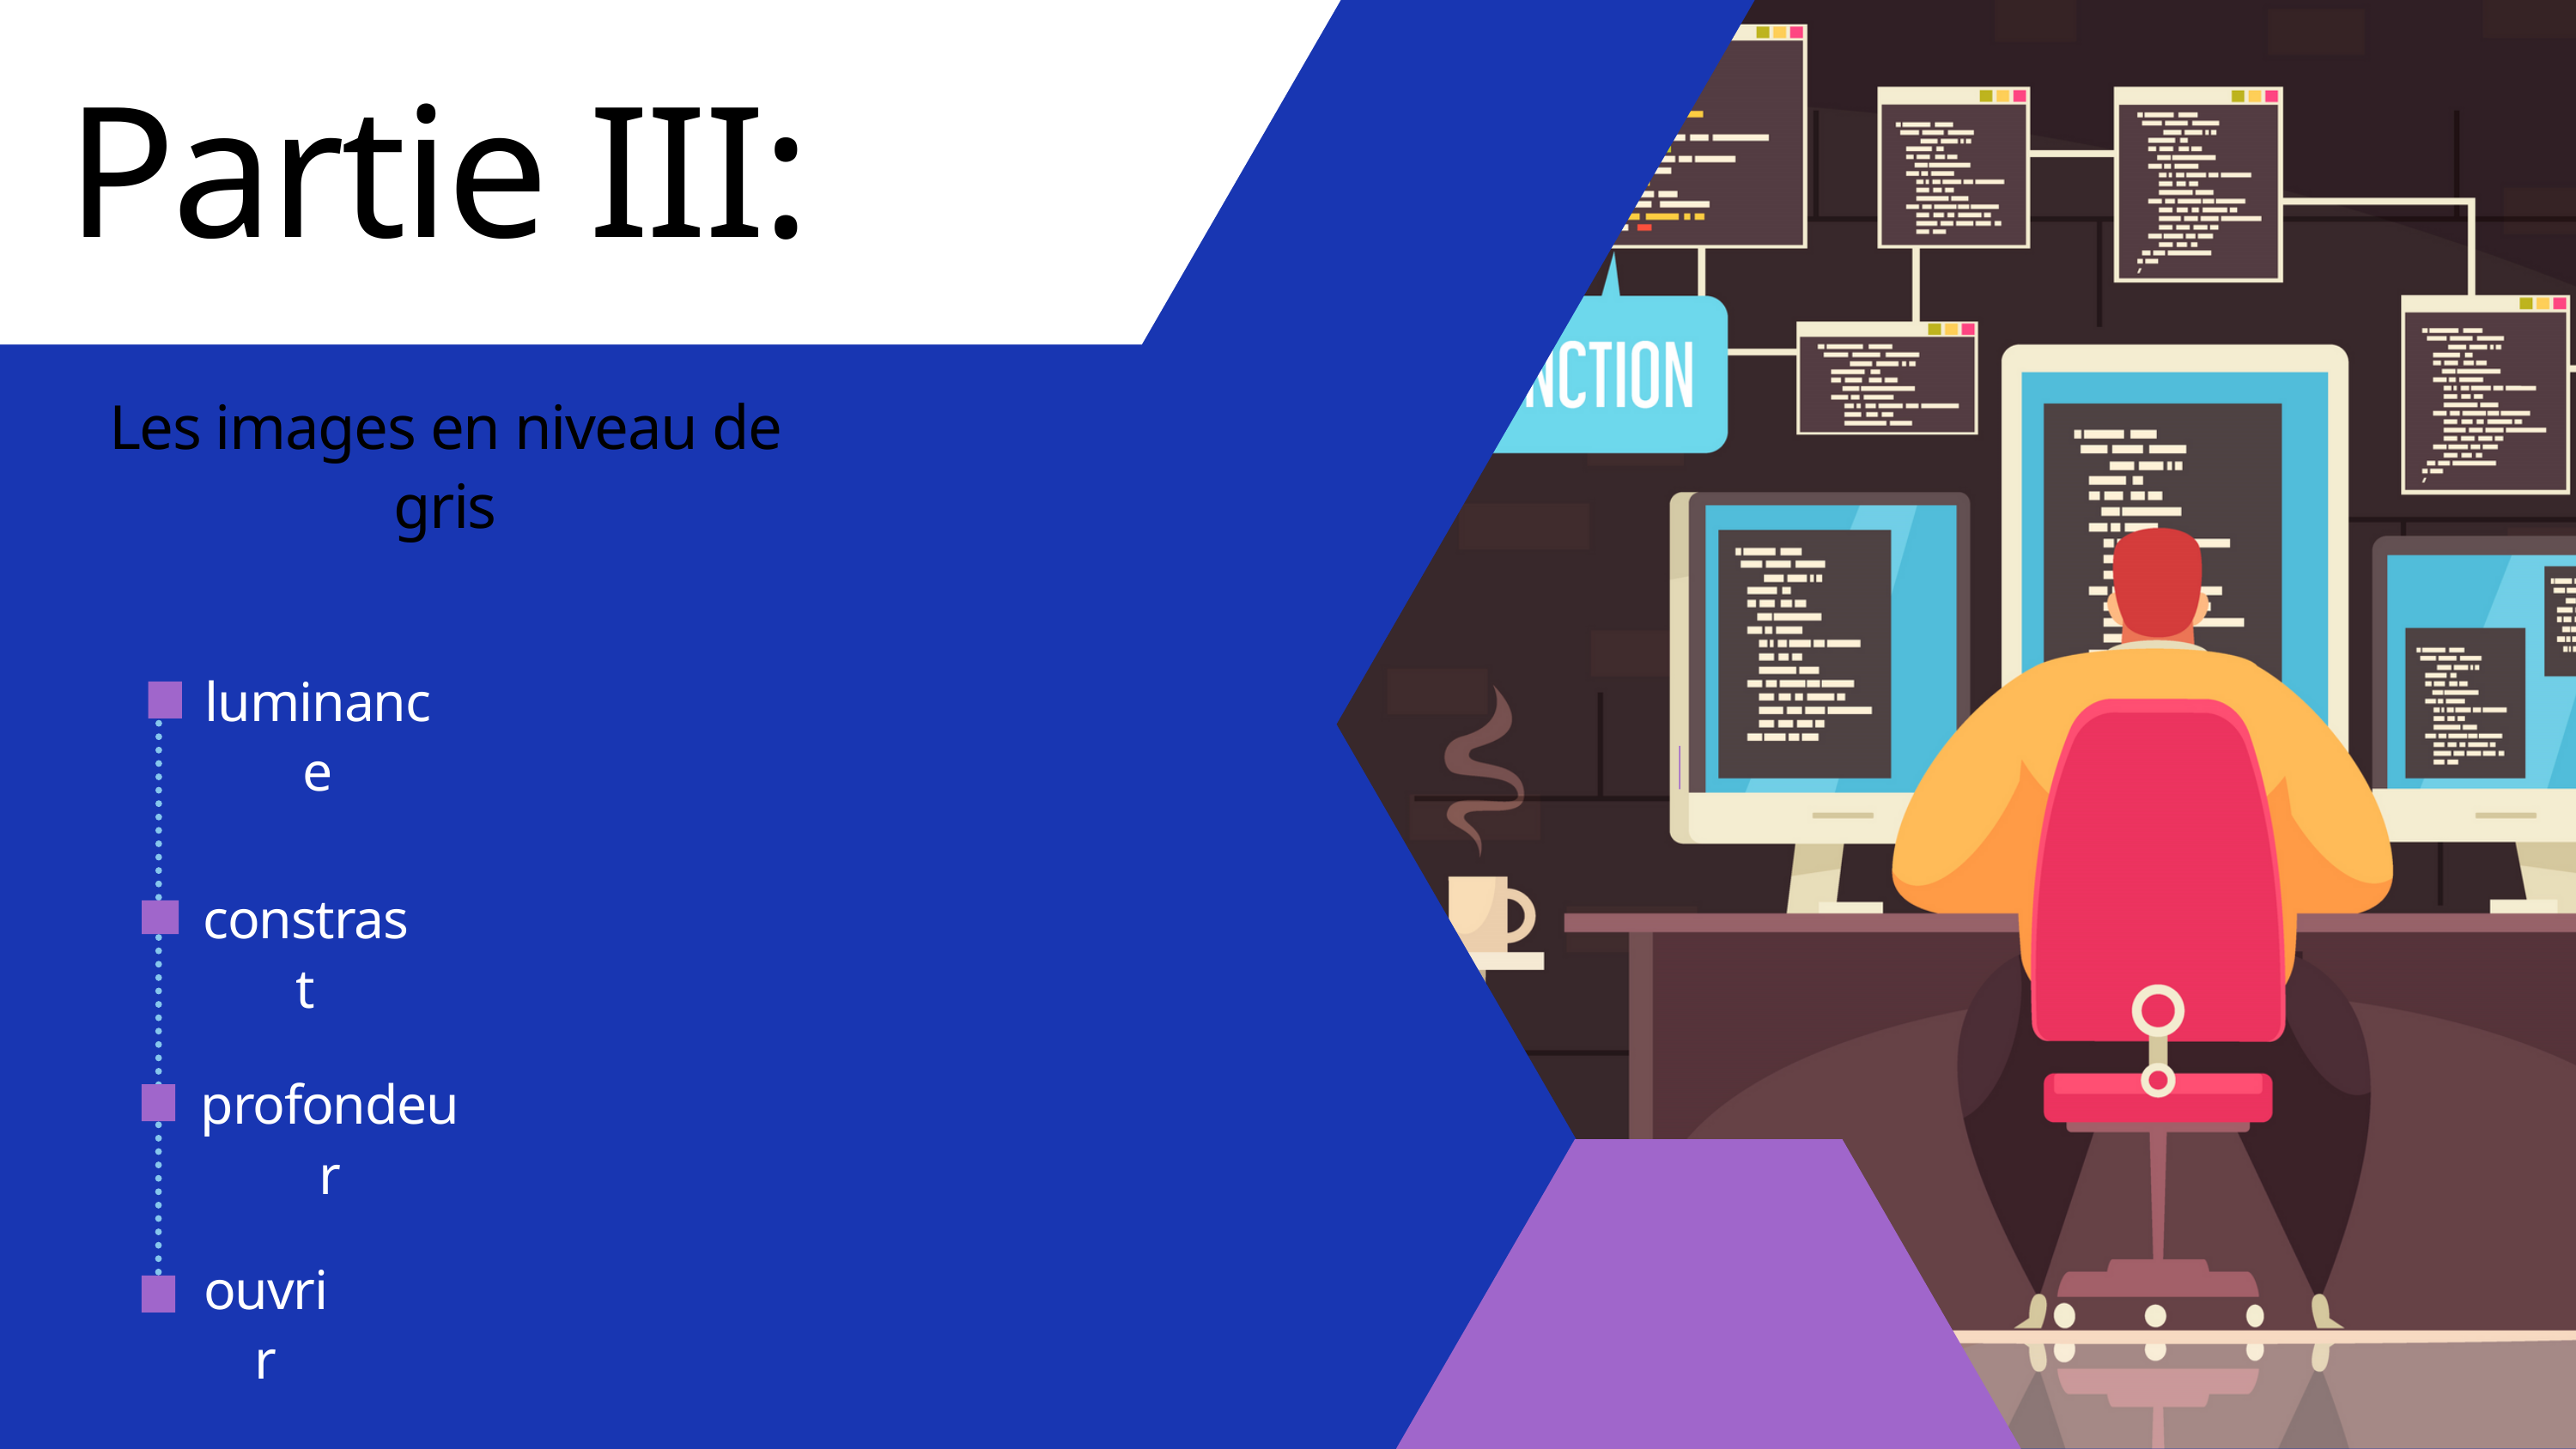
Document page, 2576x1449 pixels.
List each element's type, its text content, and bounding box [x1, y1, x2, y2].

text_box [148, 681, 182, 718]
text_box constrast [195, 879, 416, 1020]
text_box luminance [195, 662, 440, 803]
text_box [1336, 0, 2576, 1449]
text_box [141, 1275, 176, 1313]
text_box [142, 900, 179, 935]
text_box profondeur [195, 1064, 465, 1205]
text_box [0, 0, 1334, 345]
text_box ouvrir [195, 1250, 336, 1390]
text_box [141, 1084, 176, 1122]
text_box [1395, 1138, 2021, 1449]
text_box Les images en niveau de gris [66, 382, 825, 541]
